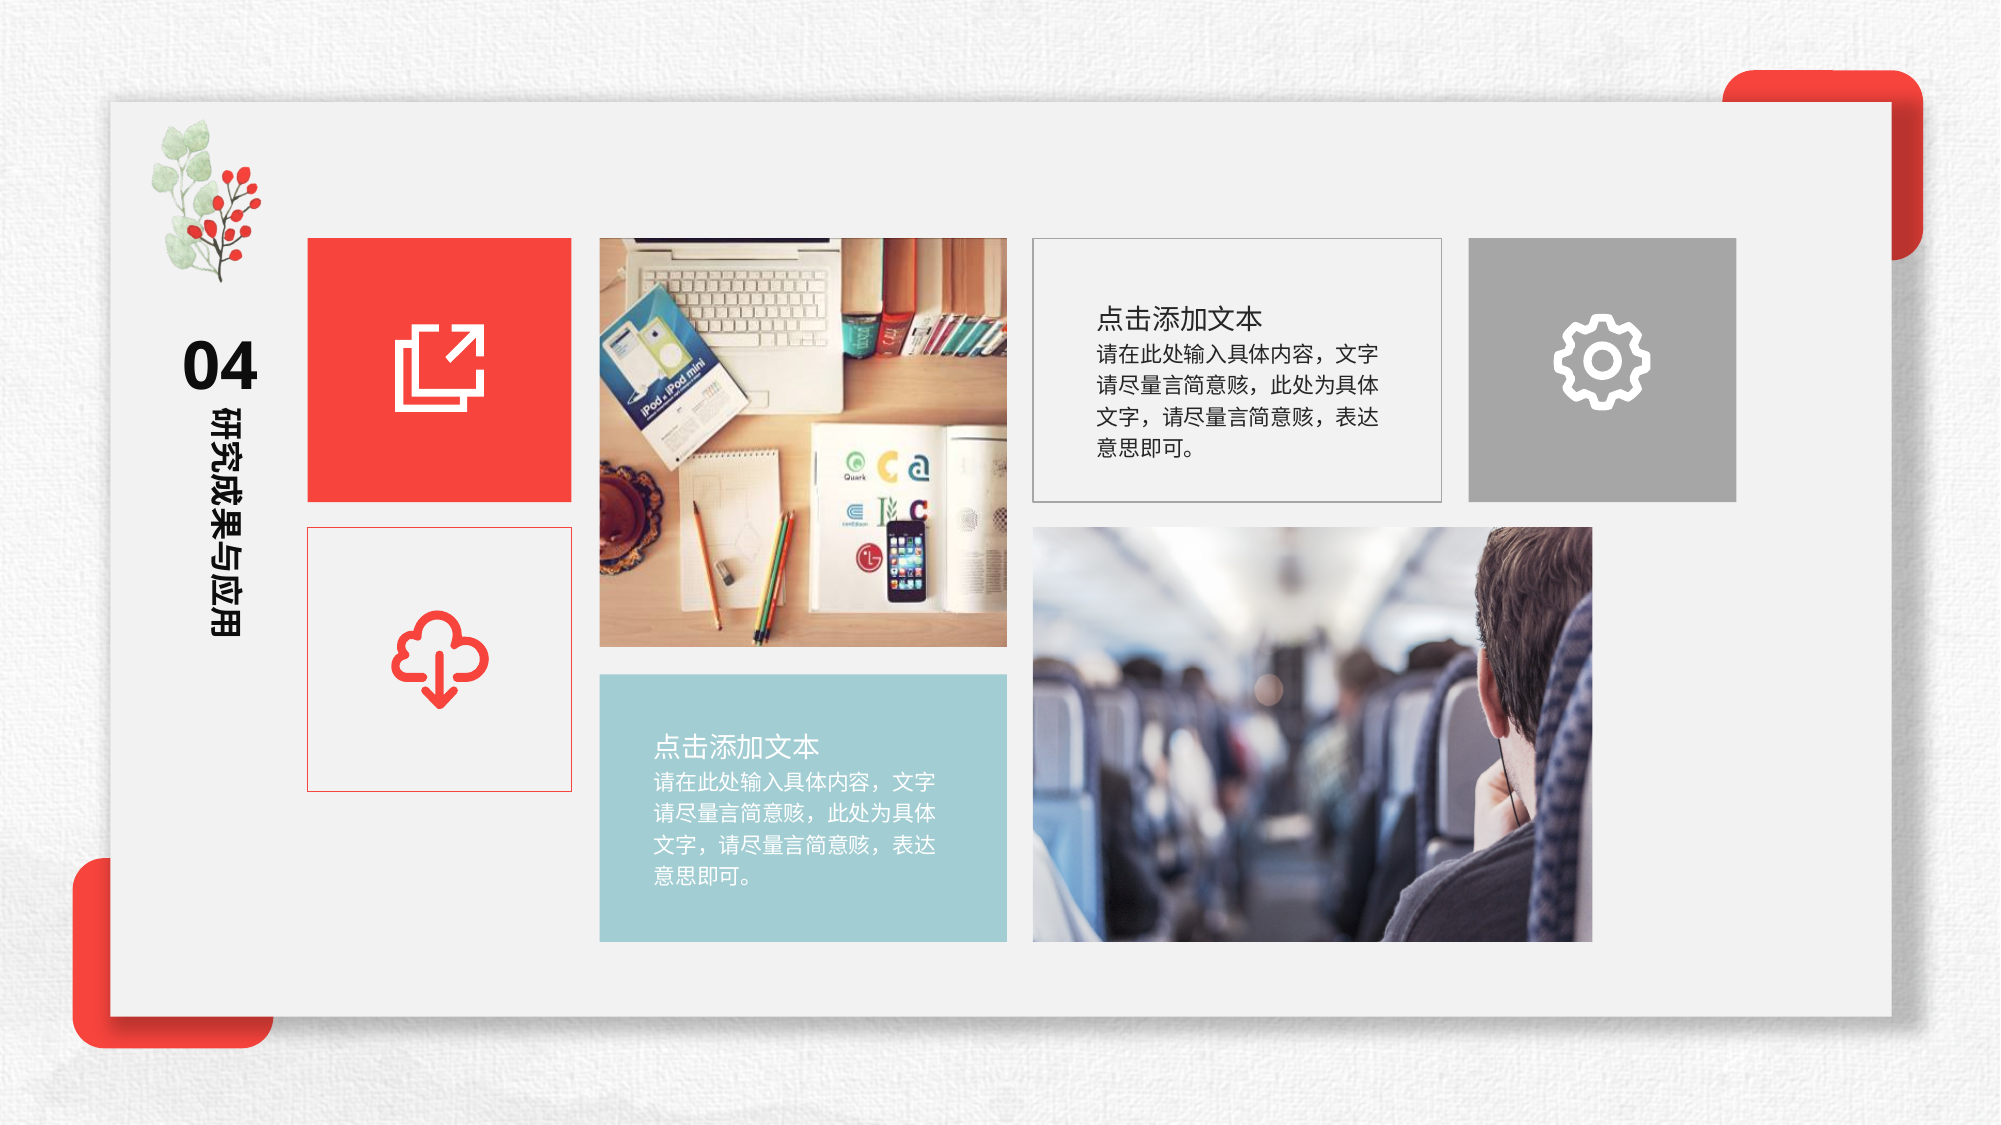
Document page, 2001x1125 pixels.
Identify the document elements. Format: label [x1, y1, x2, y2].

picture [0, 0, 2000, 1125]
text_box [72, 70, 1924, 1049]
text_box [71, 125, 311, 316]
text_box [395, 324, 484, 412]
text_box [1553, 313, 1651, 411]
text_box [391, 610, 489, 709]
